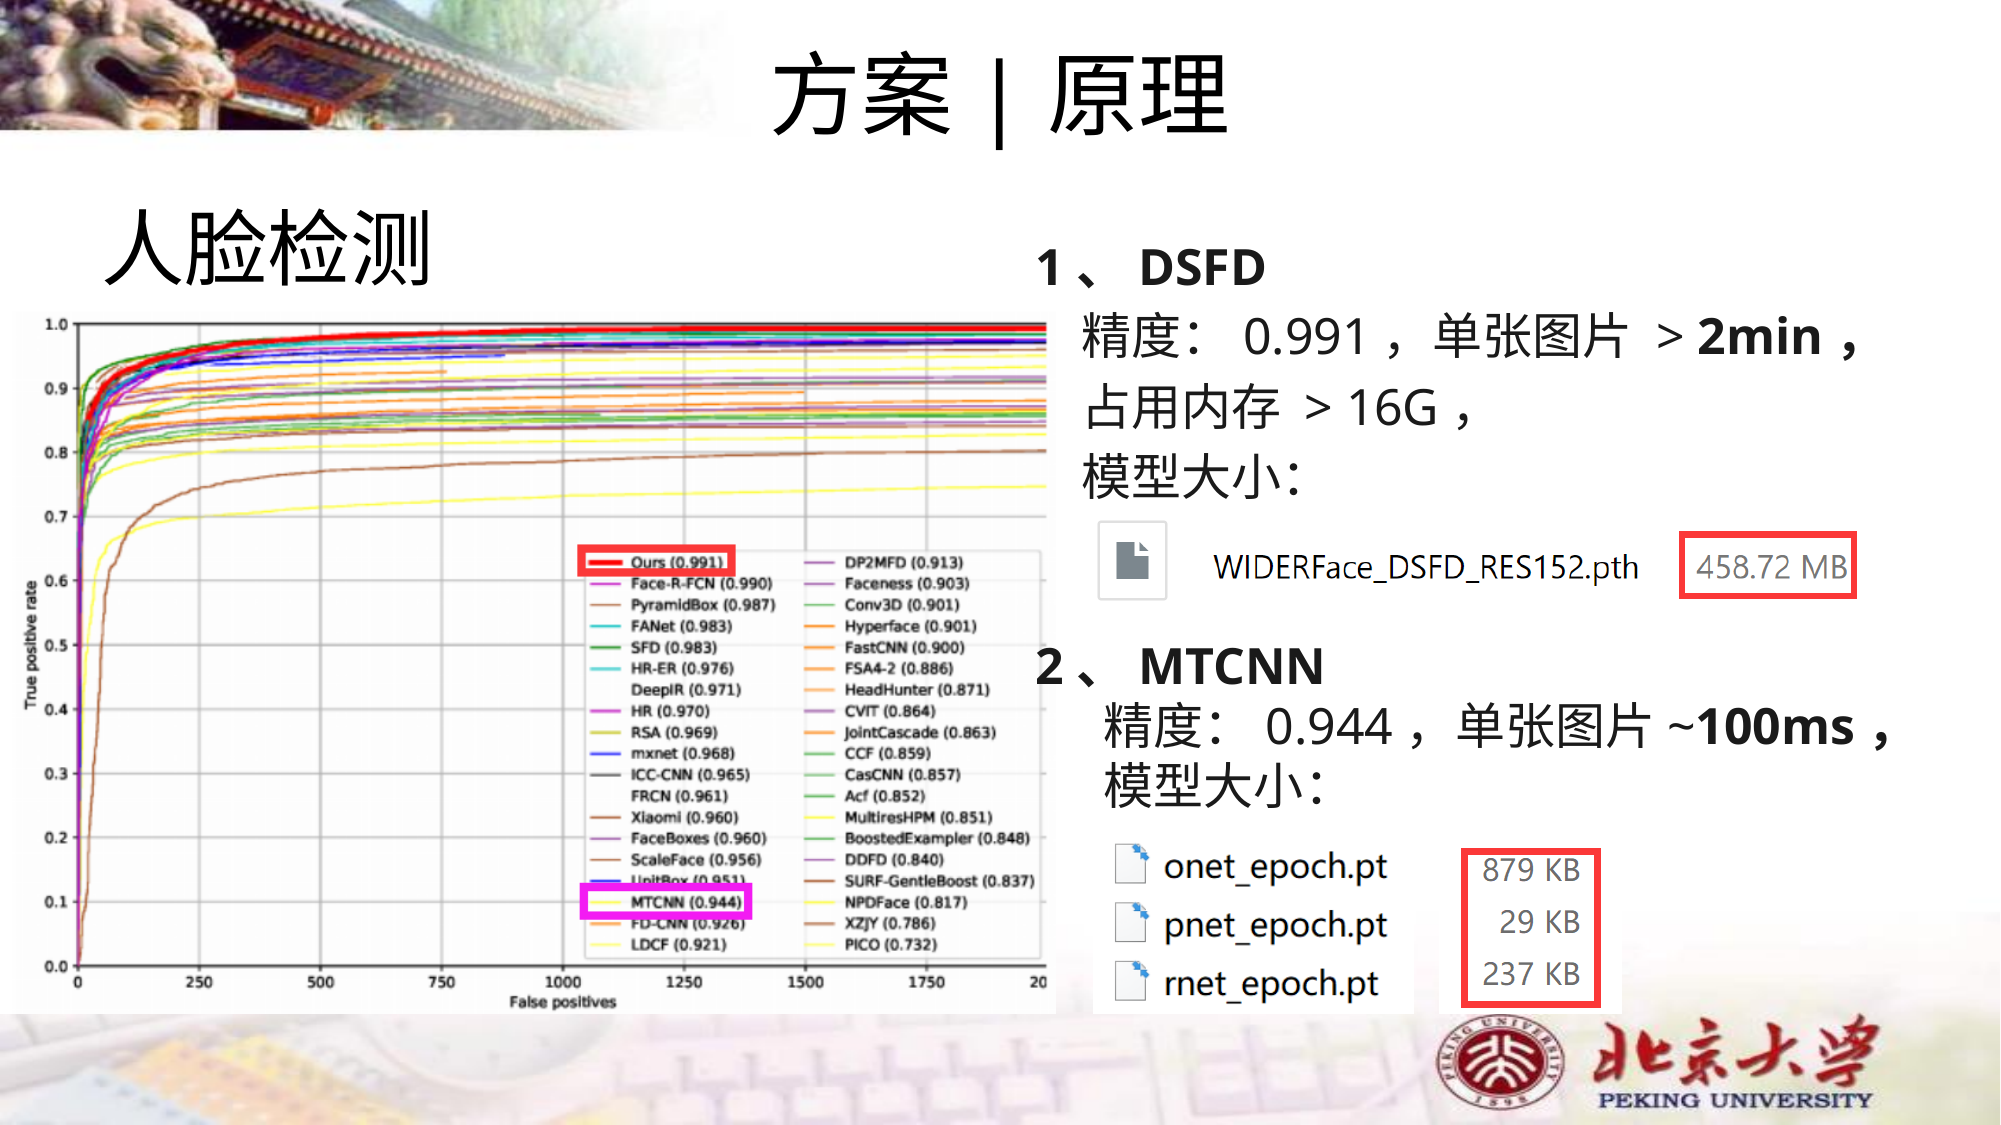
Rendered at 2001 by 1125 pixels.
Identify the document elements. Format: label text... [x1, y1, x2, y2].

text_box 方案|原理 [754, 0, 1246, 154]
picture [0, 0, 2001, 1125]
text_box 1、DSFD 精度：0.991，单张图片 > 2min， 占用内存 > 16G， 模型大小： 2、MTCNN 精度：0.944，单张图片~100ms， 模型大小： [1020, 227, 2000, 883]
text_box 人脸检测 [86, 189, 449, 303]
